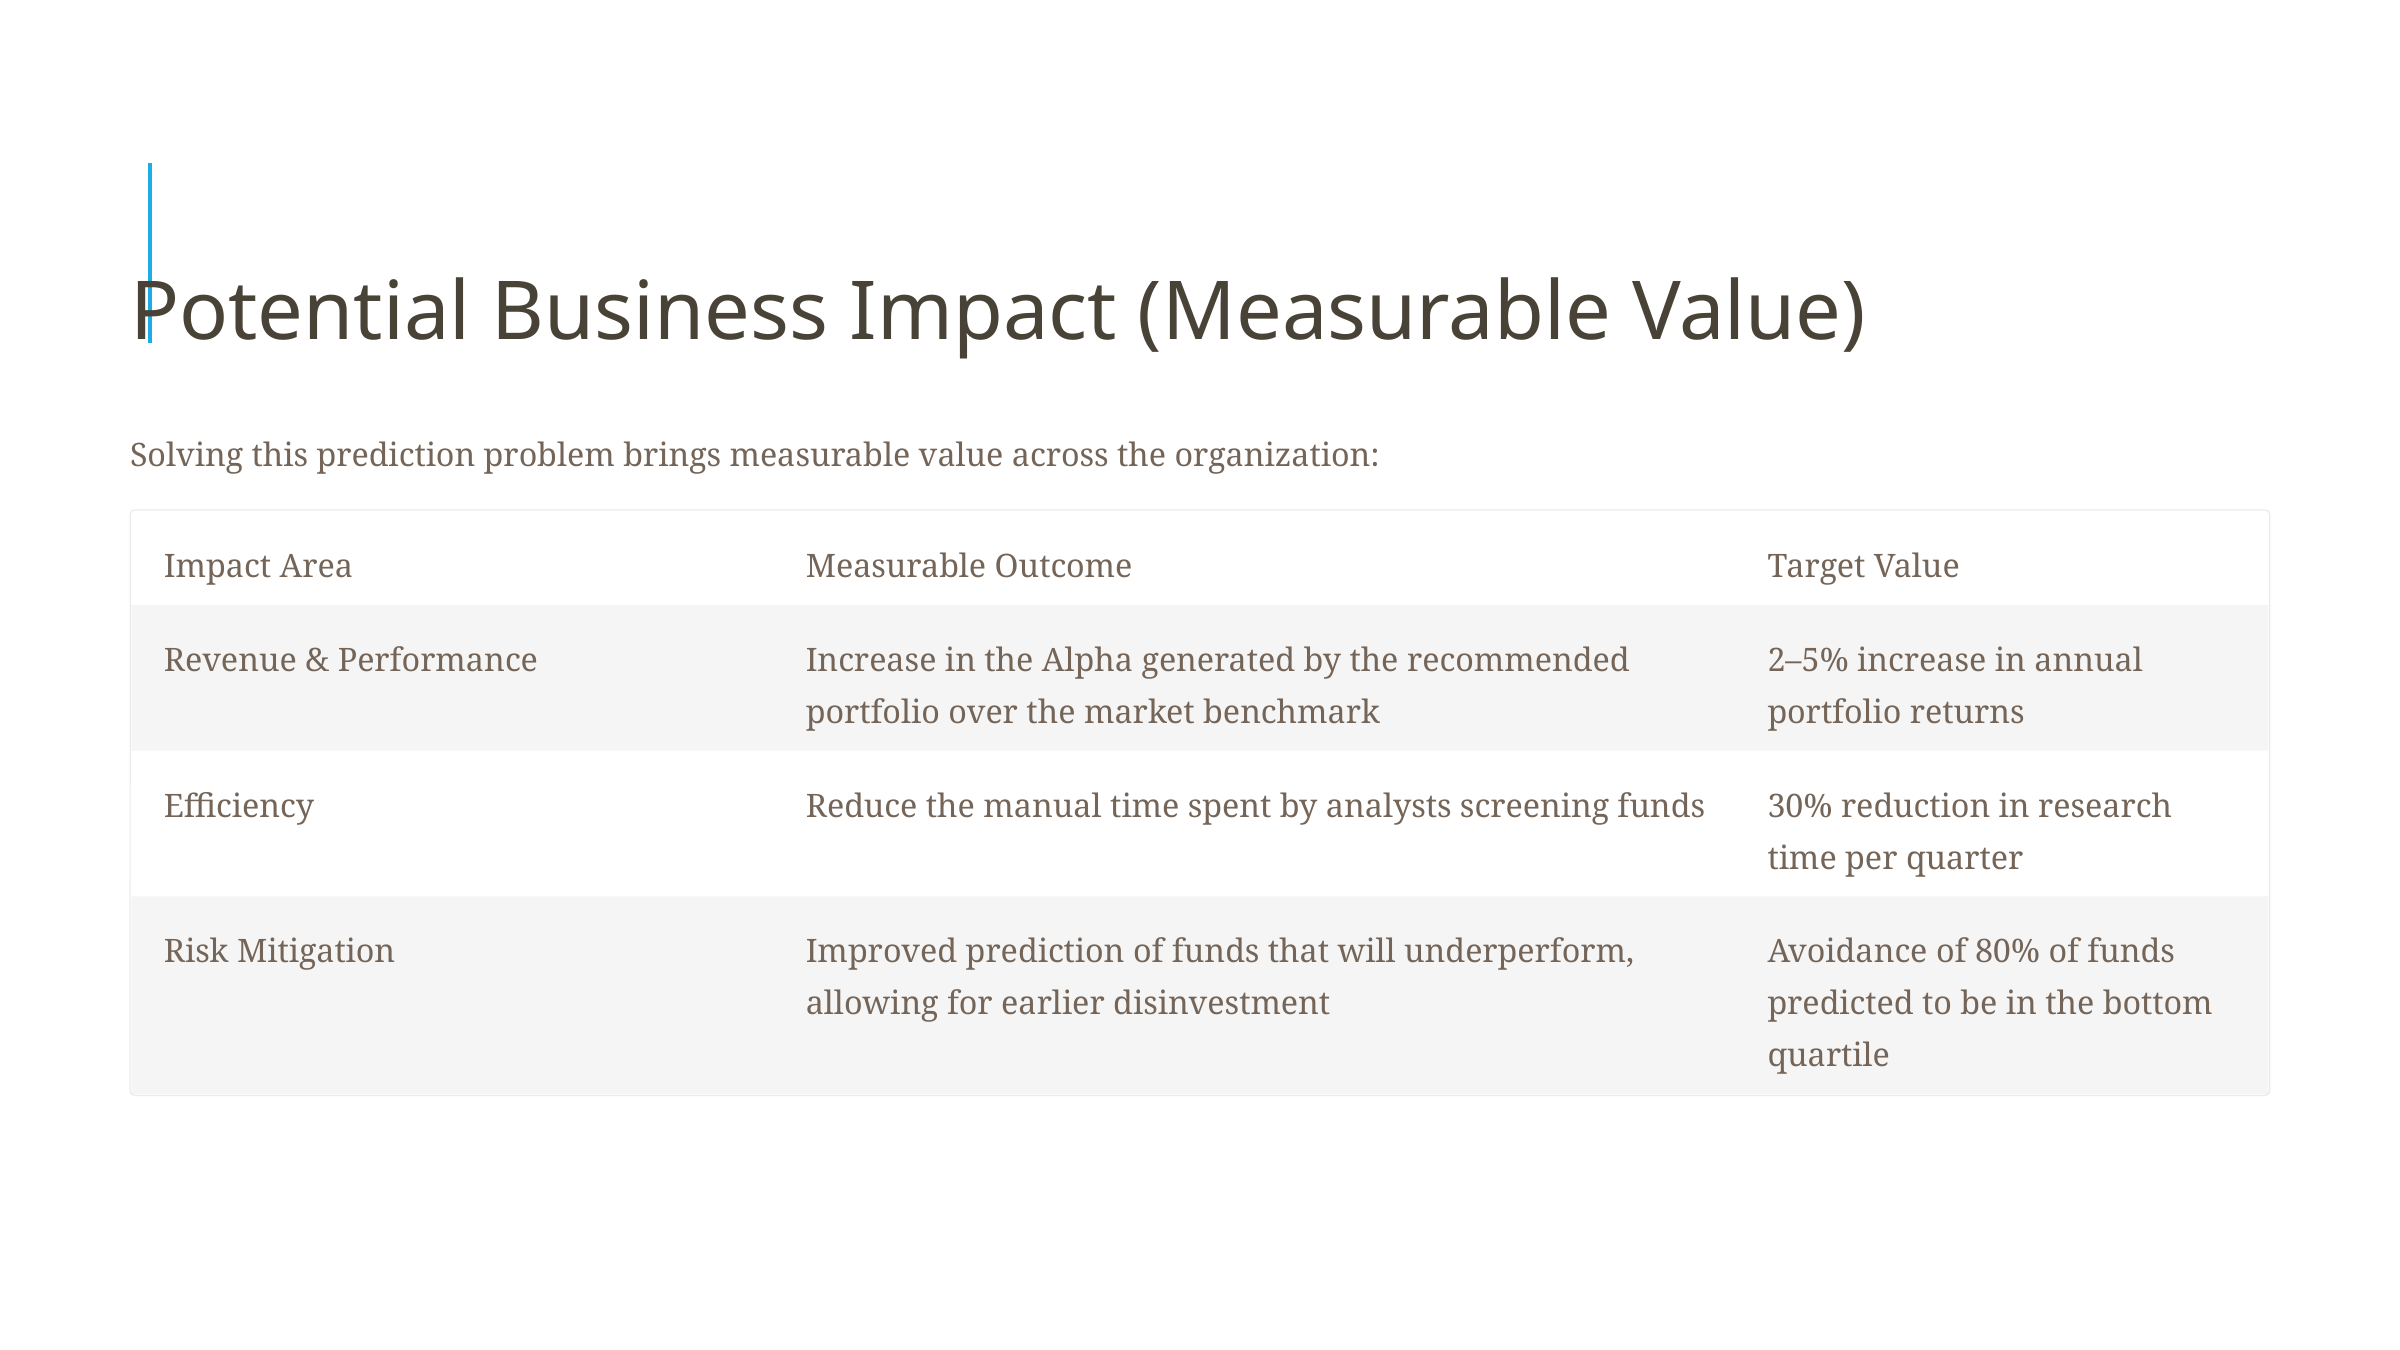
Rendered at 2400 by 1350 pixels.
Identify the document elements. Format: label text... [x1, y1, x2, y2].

text_box 30% reduction in research time per quarter [1767, 771, 2236, 876]
text_box Revenue & Performance [163, 625, 740, 678]
text_box [131, 896, 2269, 1095]
text_box Avoidance of 80% of funds predicted to be in the bottom quartile [1767, 917, 2236, 1074]
text_box Efficiency [163, 771, 740, 824]
text_box [131, 511, 2269, 604]
text_box [131, 750, 2269, 896]
text_box Measurable Outcome [805, 531, 1702, 584]
text_box Solving this prediction problem brings measurable value across the organization: [130, 421, 2270, 474]
text_box Reduce the manual time spent by analysts screening funds [805, 771, 1702, 824]
text_box Target Value [1767, 531, 2236, 584]
text_box Potential Business Impact (Measurable Value) [130, 254, 1986, 357]
text_box 2–5% increase in annual portfolio returns [1767, 625, 2236, 730]
text_box Risk Mitigation [163, 917, 740, 970]
text_box Impact Area [163, 531, 740, 584]
text_box Increase in the Alpha generated by the recommended portfolio over the market benchmark [805, 625, 1702, 730]
text_box Improved prediction of funds that will underperform, allowing for earlier disinvestment [805, 917, 1702, 1022]
text_box [131, 604, 2269, 750]
